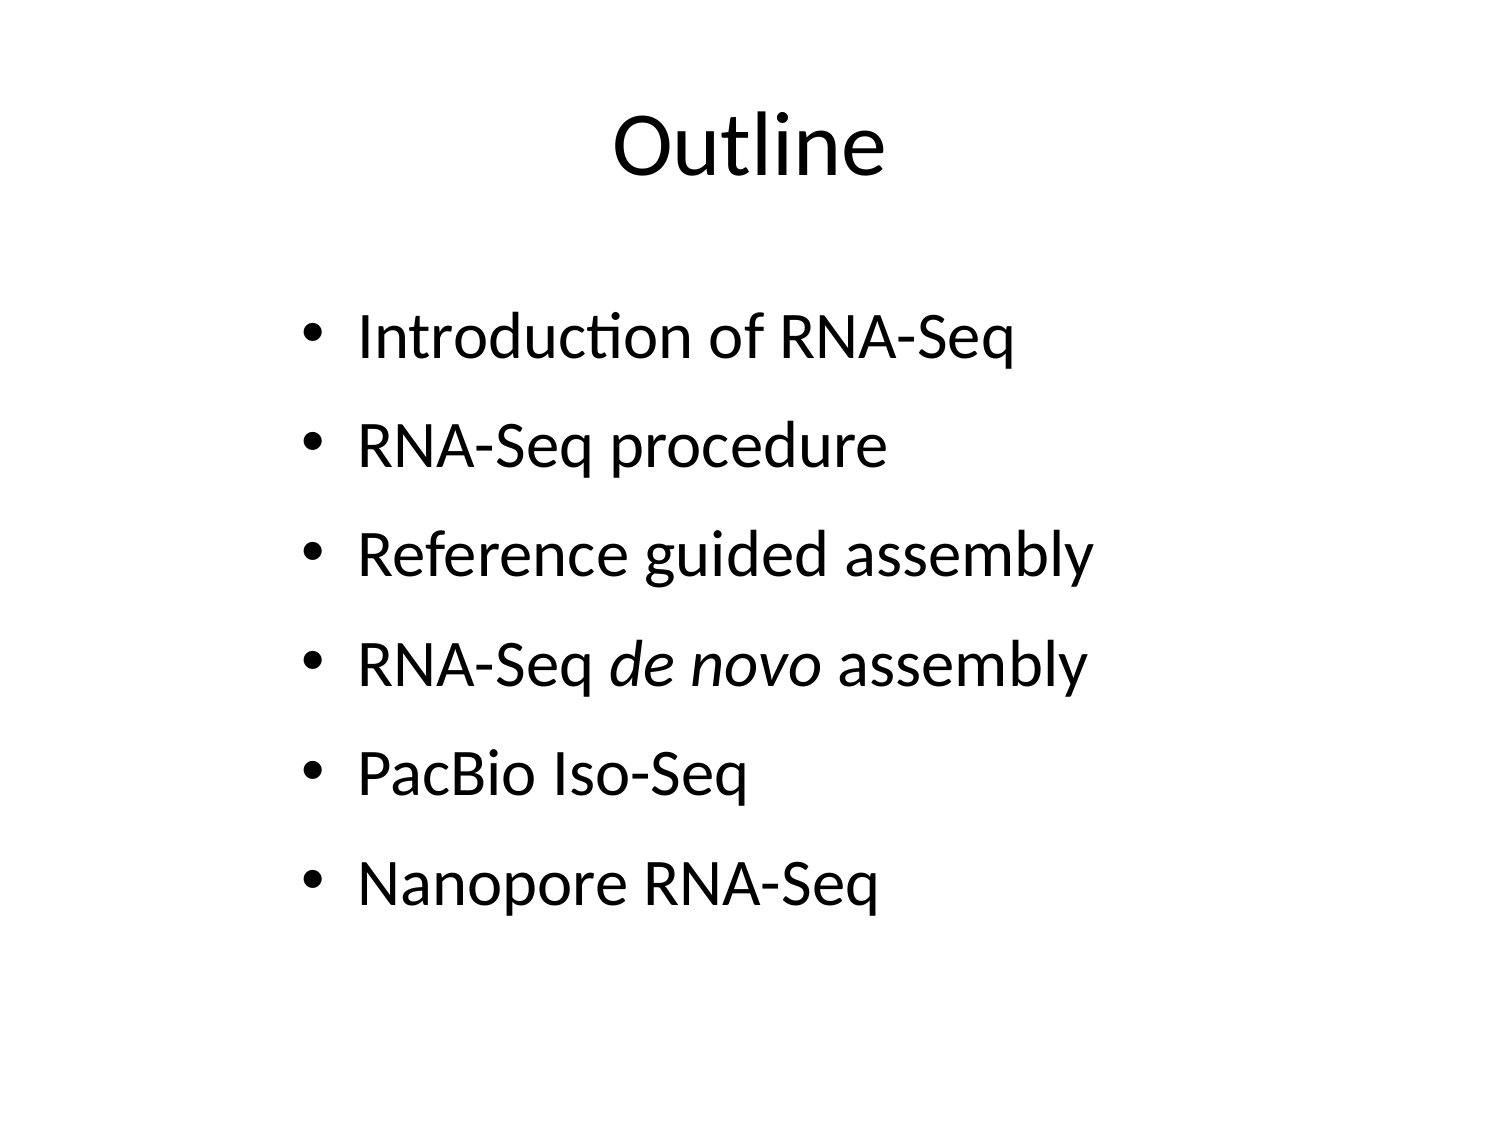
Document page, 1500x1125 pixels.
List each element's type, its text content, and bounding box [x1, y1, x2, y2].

title Outline [75, 45, 1425, 233]
list Introduction of RNA-Seq RNA-Seq procedure Reference guided assembly RNA-Seq de novo assembly PacBio Iso-Seq Nanopore RNA-Seq [286, 267, 1312, 948]
